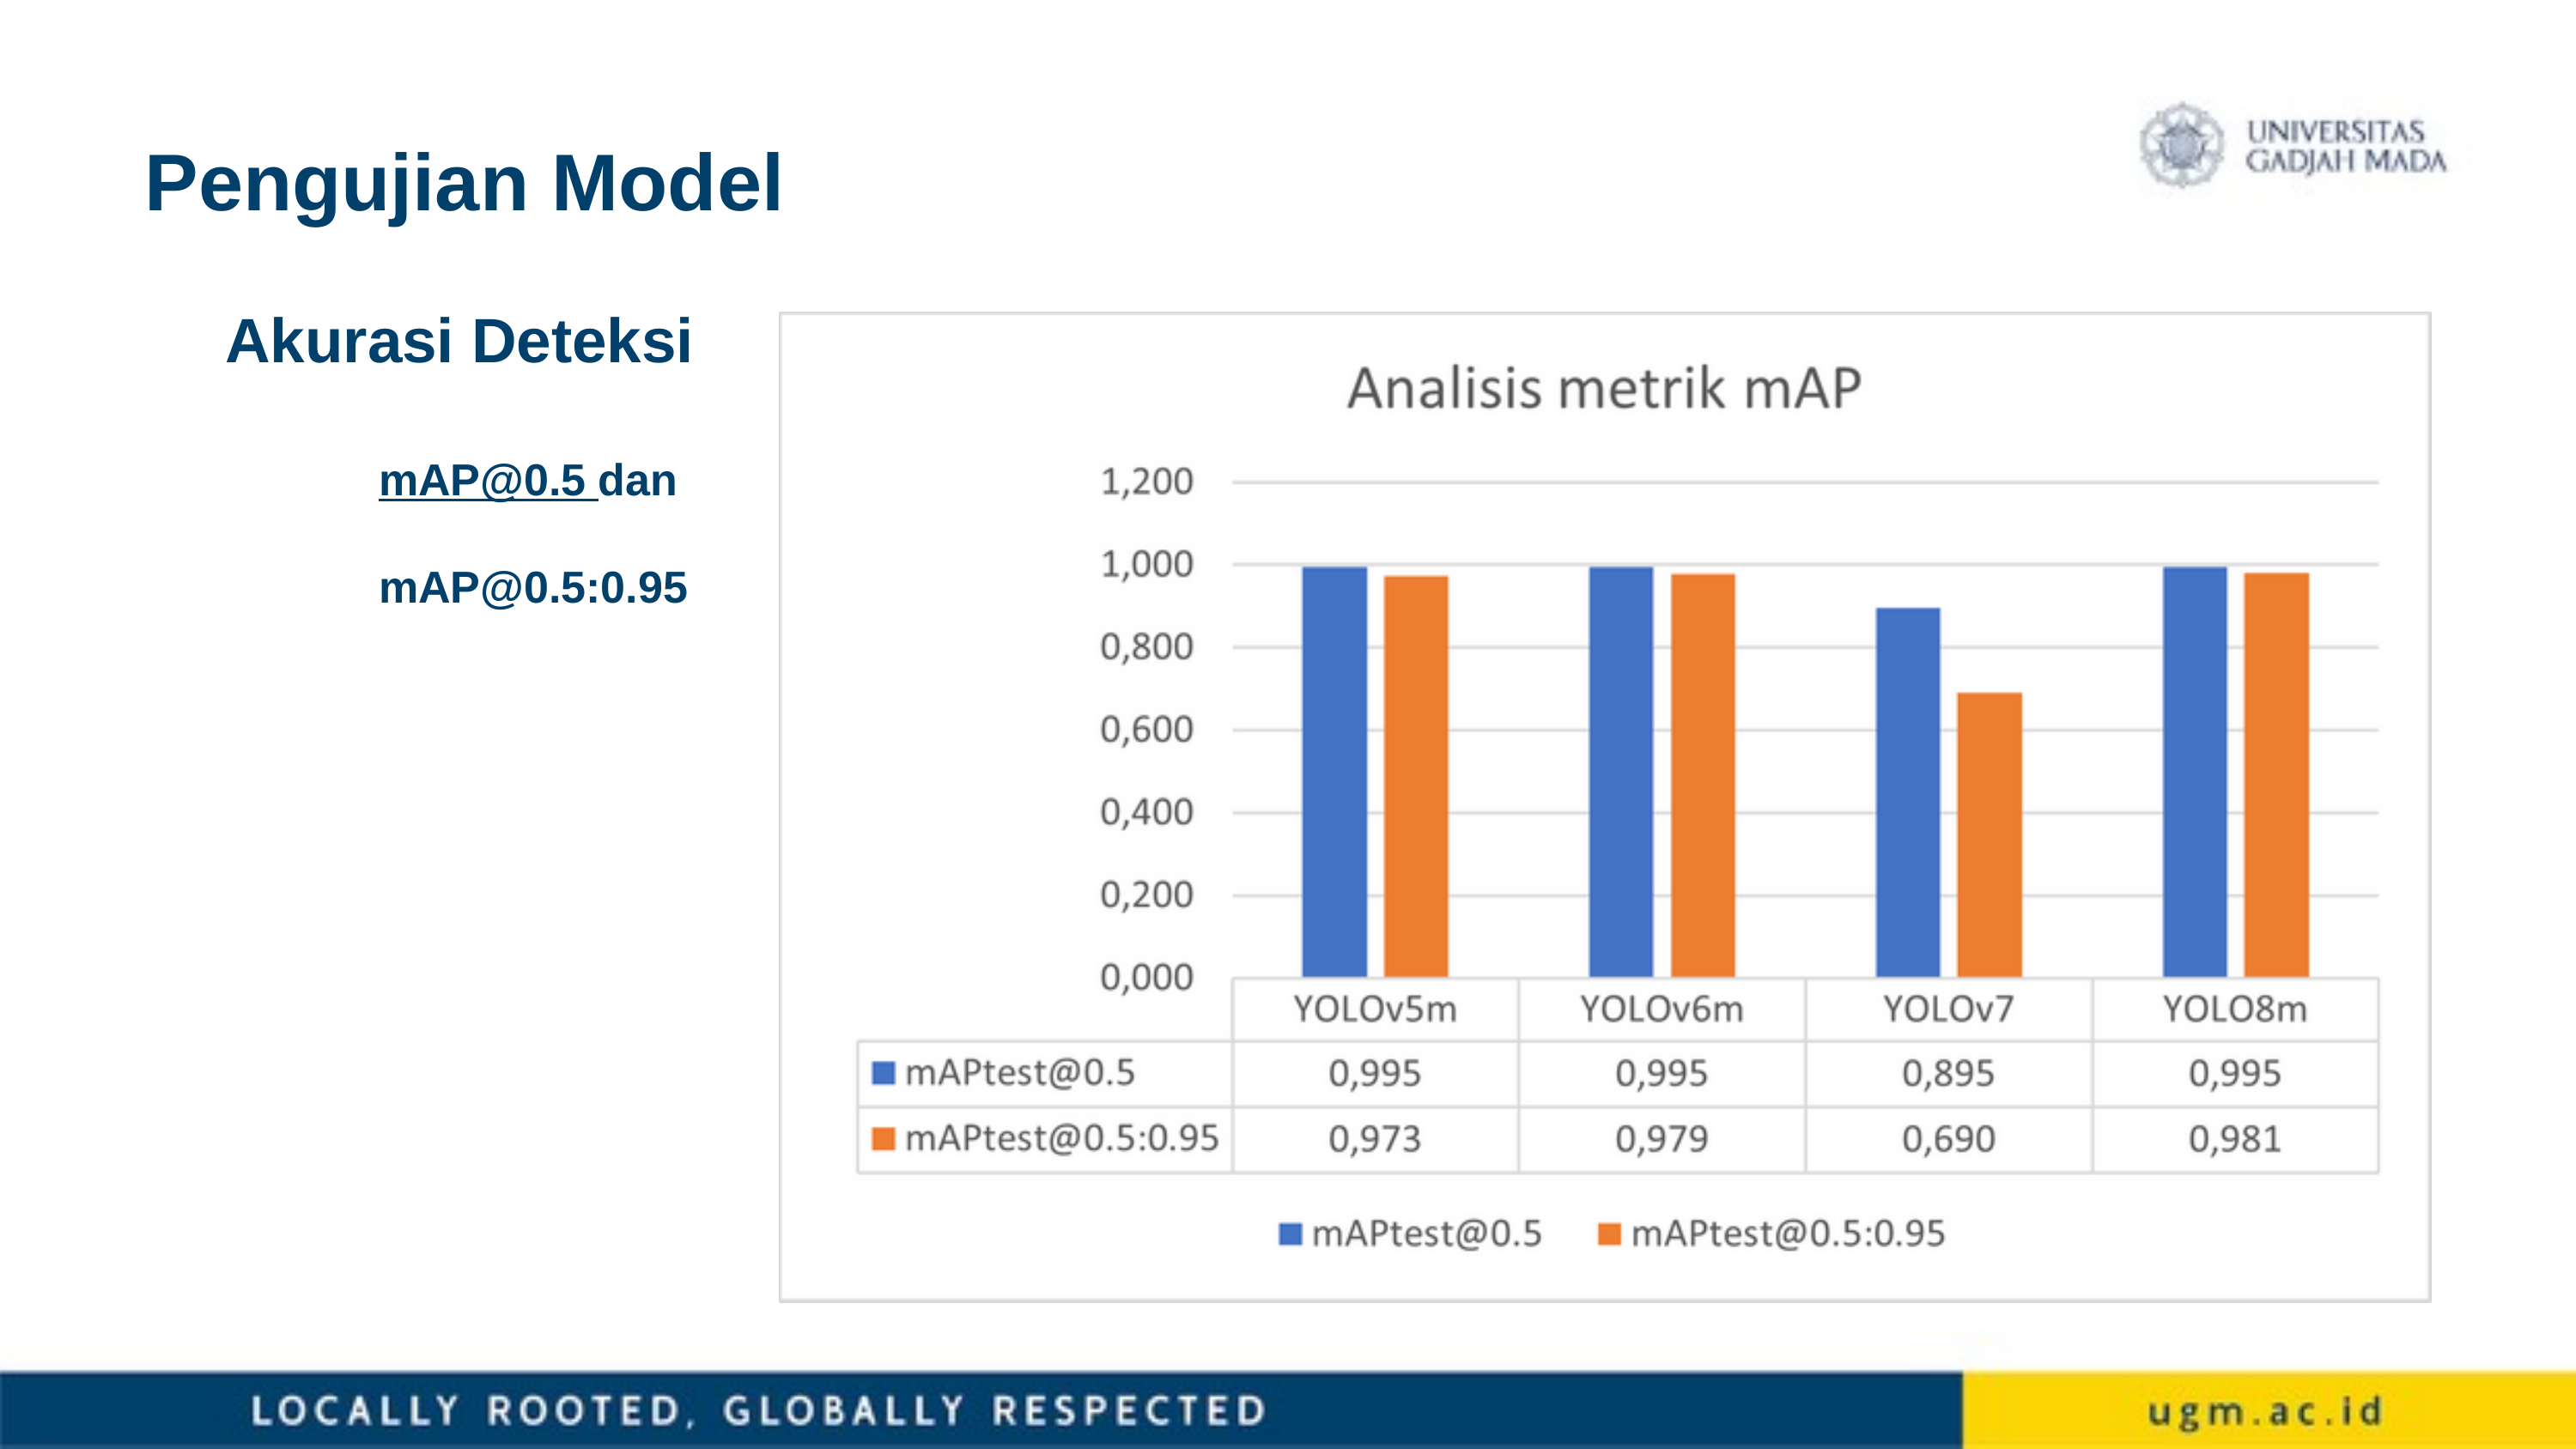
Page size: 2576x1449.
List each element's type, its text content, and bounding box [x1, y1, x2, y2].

text_box Akurasi Deteksi mAP@0.5 dan mAP@0.5:0.95 [223, 298, 697, 613]
title Pengujian Model [143, 128, 787, 373]
picture [0, 96, 2576, 1449]
